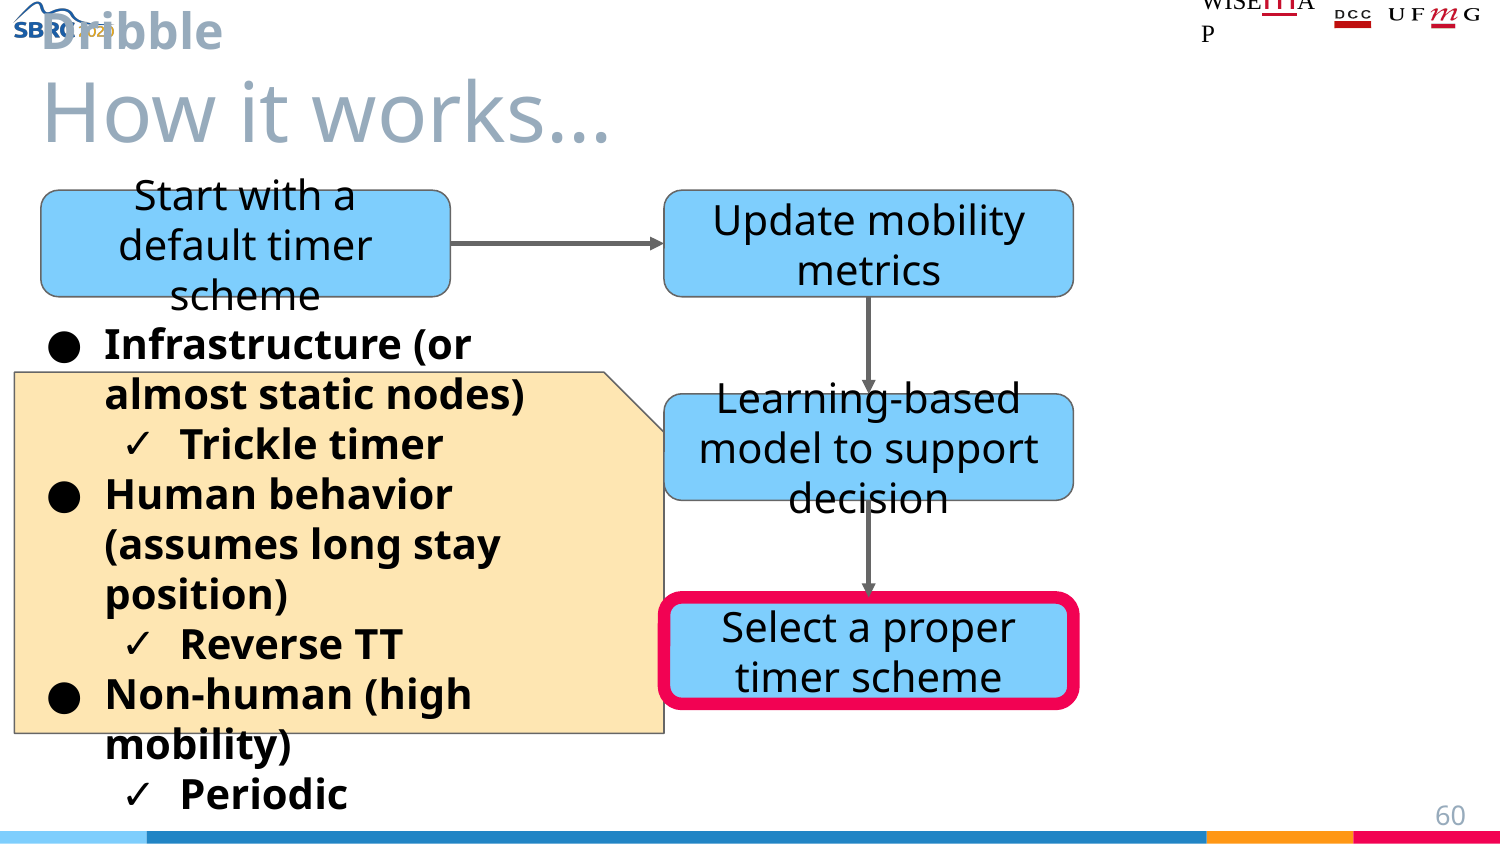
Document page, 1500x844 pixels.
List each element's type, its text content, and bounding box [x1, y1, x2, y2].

slide_number ‹#› [1391, 783, 1482, 835]
text_box Learning-based model to support decision [663, 393, 1074, 501]
text_box Start with a default timer scheme [40, 190, 451, 297]
text_box Infrastructure (or almost static nodes) Trickle timer Human behavior (assumes long stay position) Reverse TT Non-human (high mobility) Periodic [14, 372, 665, 734]
picture [1387, 8, 1480, 31]
picture [11, 0, 116, 40]
text_box Select a proper timer scheme [663, 597, 1074, 704]
title Dribble How it works... [25, 33, 1475, 175]
picture [1251, 8, 1372, 33]
text_box Update mobility metrics [663, 190, 1074, 297]
